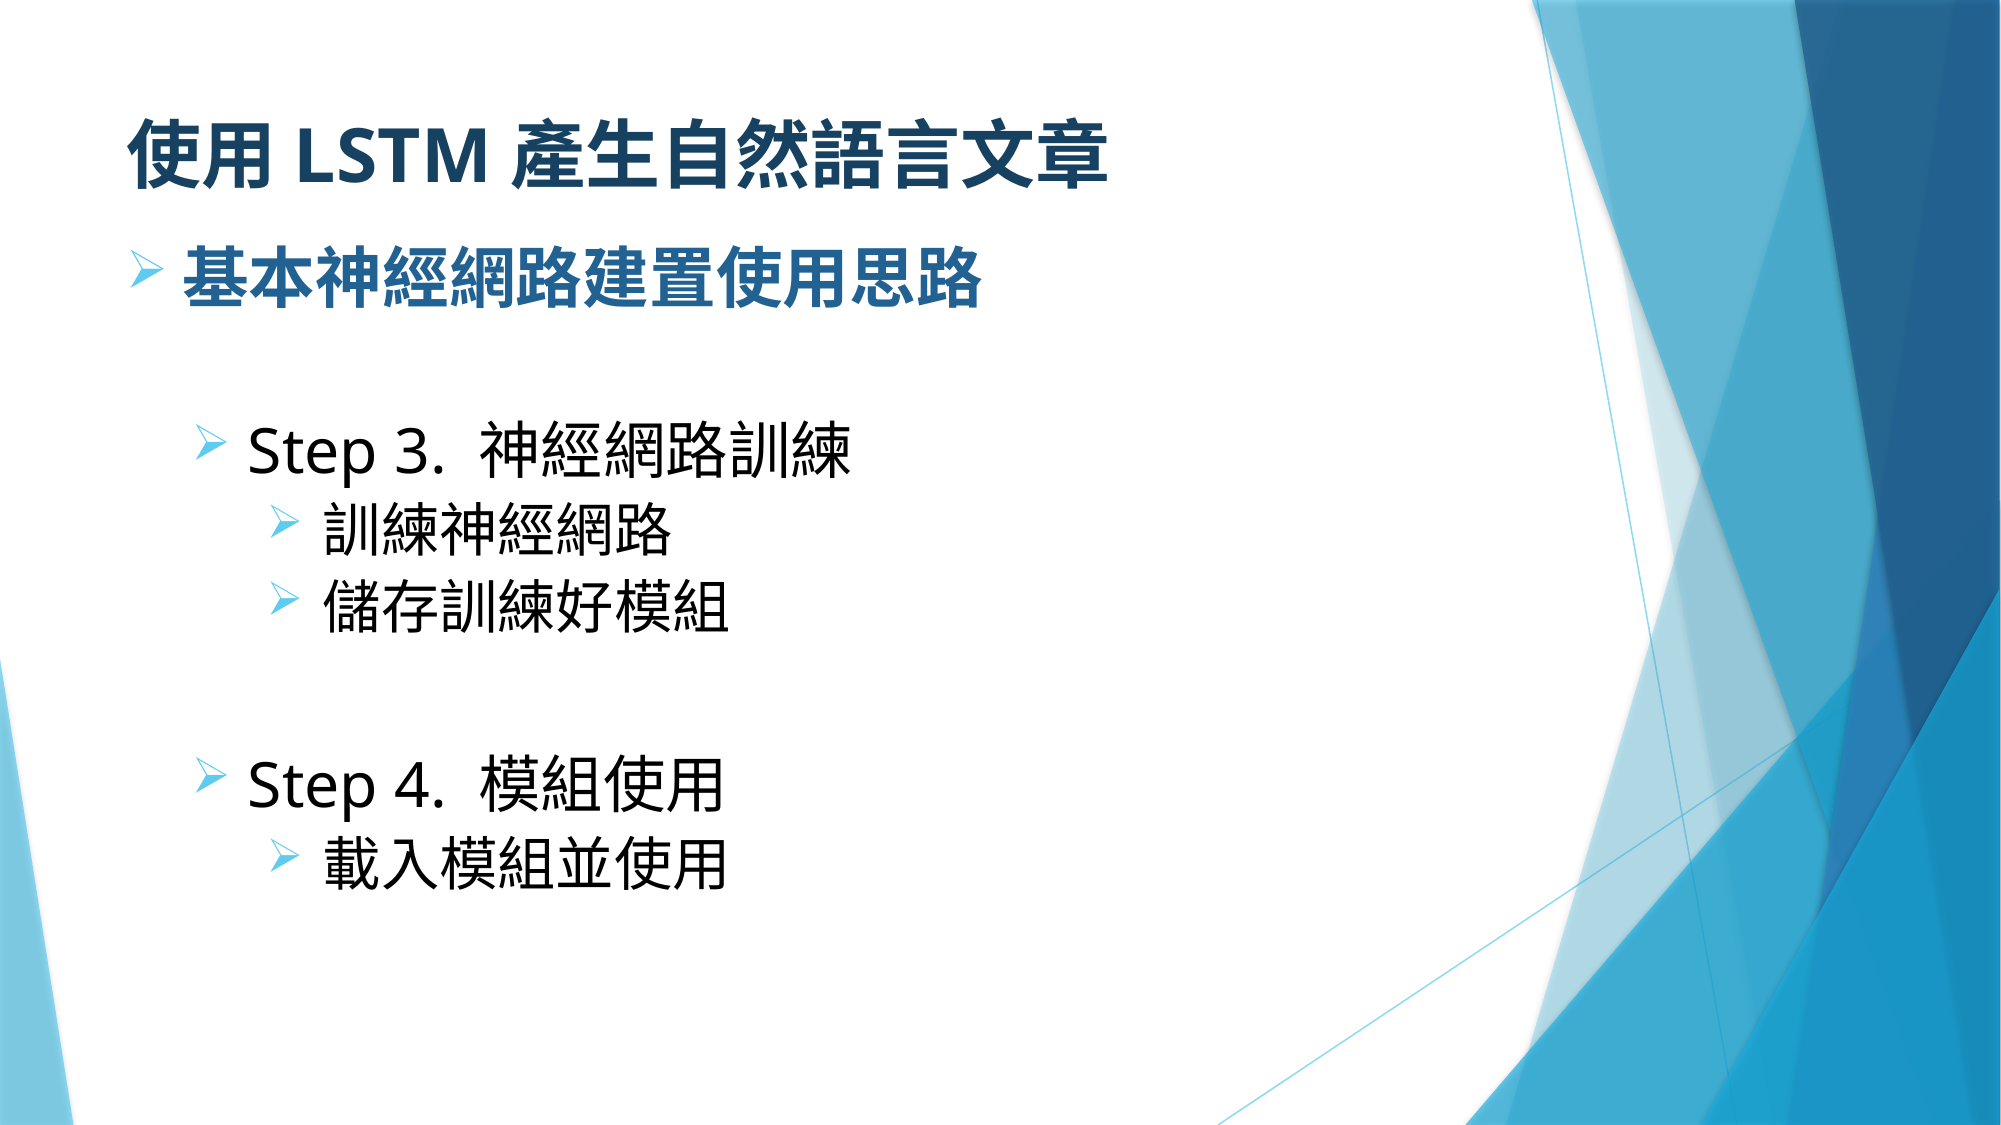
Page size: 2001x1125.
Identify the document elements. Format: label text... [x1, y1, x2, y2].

title 使用LSTM產生自然語言文章 [111, 99, 1522, 244]
list 基本神經網路建置使用思路 Step 3. 神經網路訓練 訓練神經網路 儲存訓練好模組 Step 4. 模組使用 載入模組並使用 [111, 244, 1752, 1091]
